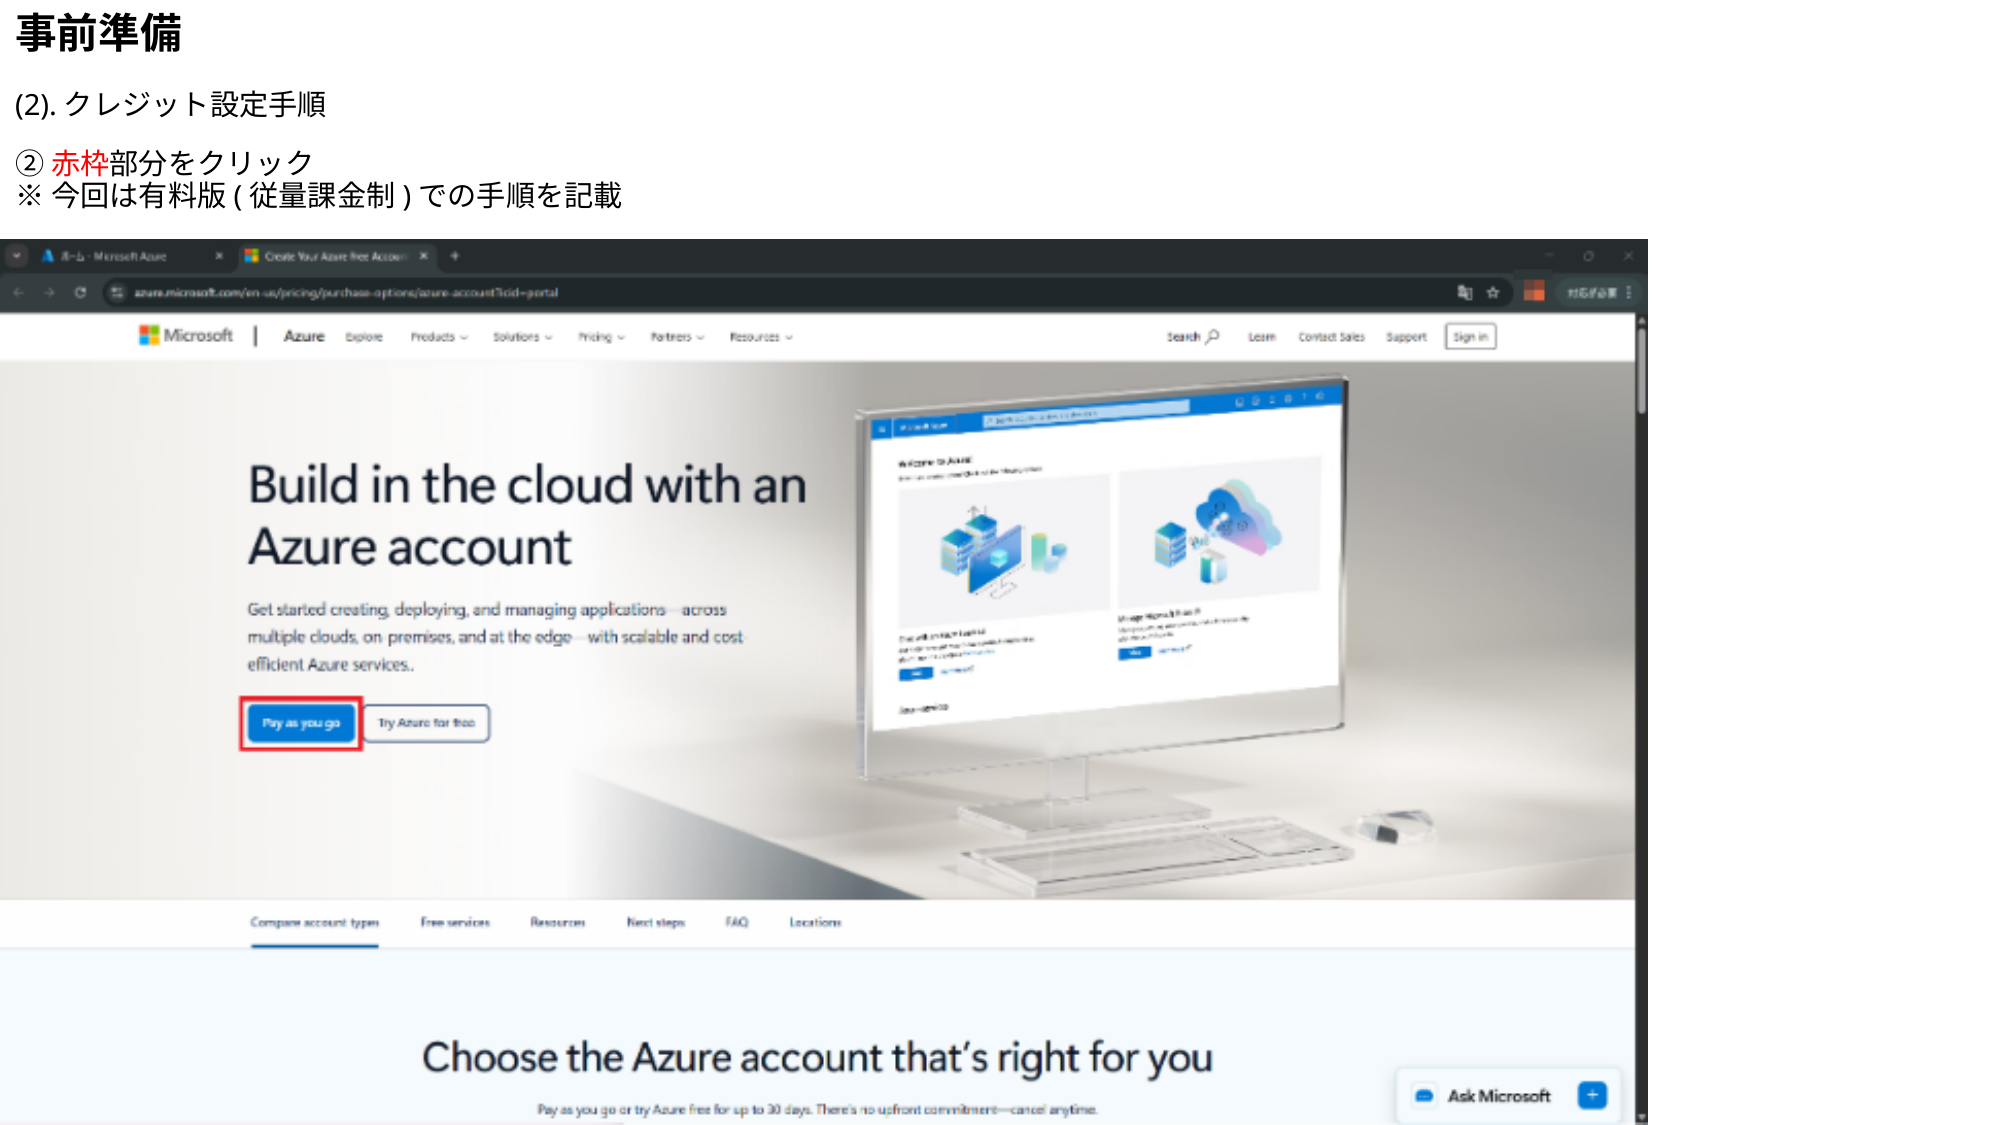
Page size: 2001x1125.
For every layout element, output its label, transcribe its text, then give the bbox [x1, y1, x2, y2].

text_box (2).クレジット設定手順 [0, 70, 2000, 141]
picture [0, 238, 1649, 1125]
text_box ②赤枠部分をクリック ※今回は有料版(従量課金制)での手順を記載 [0, 141, 2000, 1125]
title 事前準備 [0, 0, 2000, 70]
